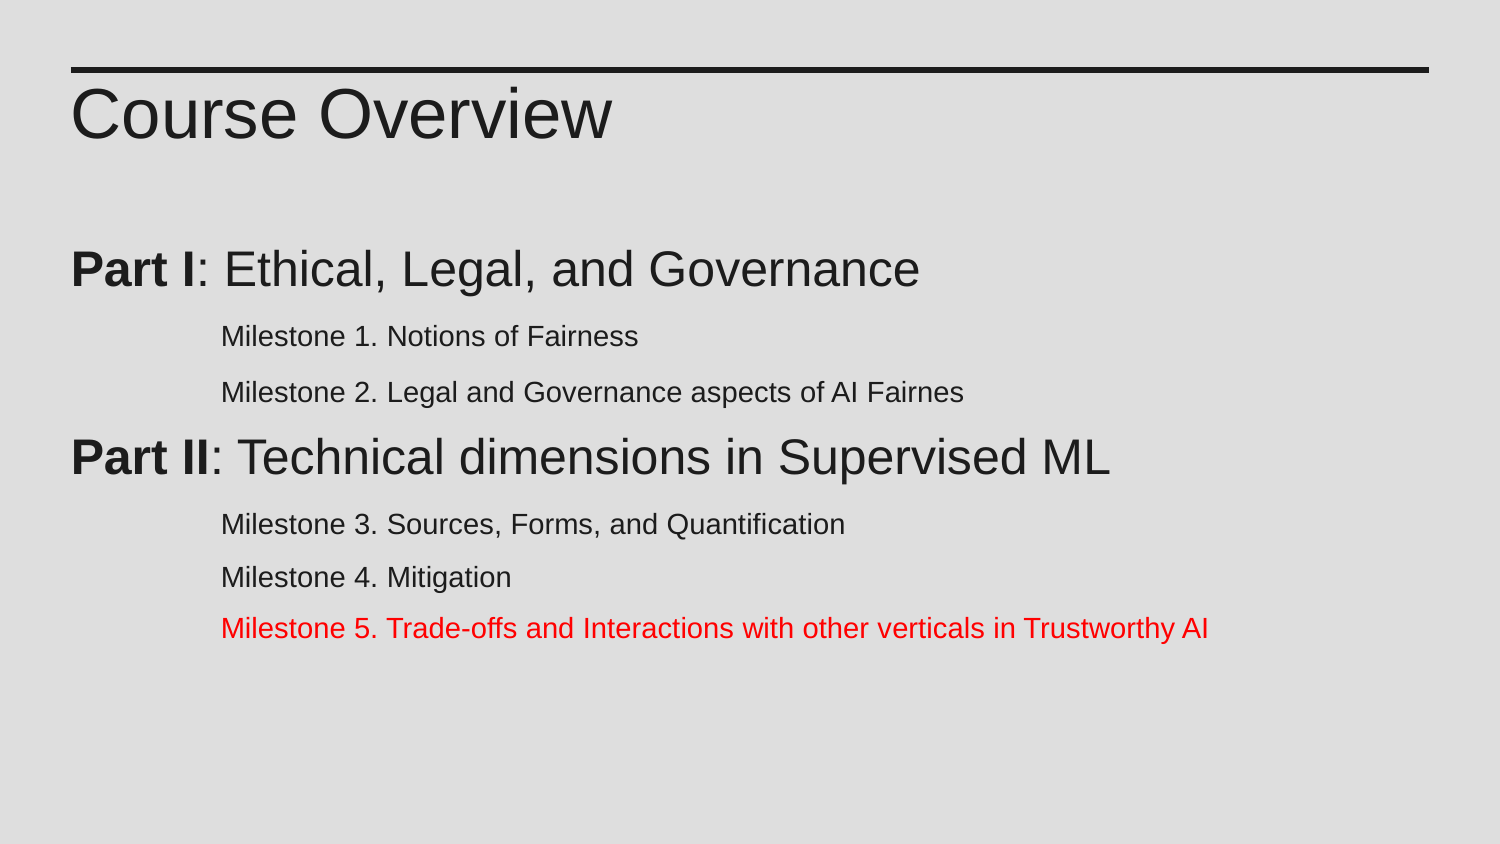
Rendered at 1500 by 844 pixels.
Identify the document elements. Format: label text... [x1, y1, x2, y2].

list Part I: Ethical, Legal, and Governance Milestone 1. Notions of Fairness Milestone 2. Legal and Governance aspects of AI Fairnes Part II: Technical dimensions in Supervised ML Milestone 3. Sources, Forms, and Quantification Milestone 4. Mitigation Milestone 5. Trade-offs and Interactions with other verticals in Trustworthy AI [70, 236, 1415, 732]
list Course Overview [70, 67, 1430, 183]
